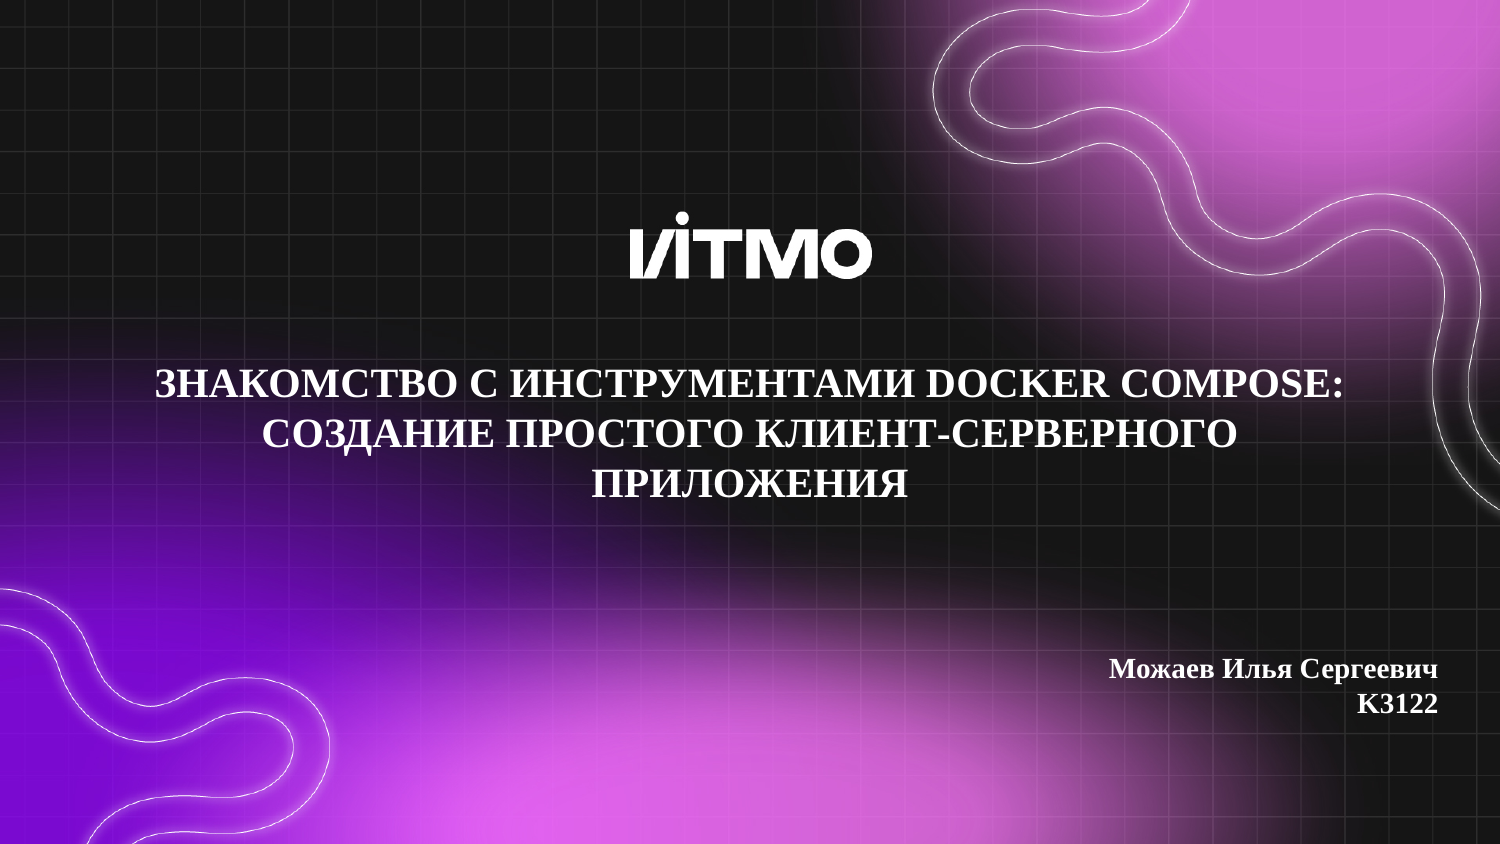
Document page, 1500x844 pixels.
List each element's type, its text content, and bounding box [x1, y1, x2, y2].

picture [0, 0, 1500, 844]
text_box Можаев Илья Сергеевич K3122 [403, 573, 1454, 797]
title ЗНАКОМСТВО С ИНСТРУМЕНТАМИ DOCKER COMPOSE: СОЗДАНИЕ ПРОСТОГО КЛИЕНТ-СЕРВЕРНОГО ПРИЛОЖЕНИЯ [122, 319, 1378, 543]
